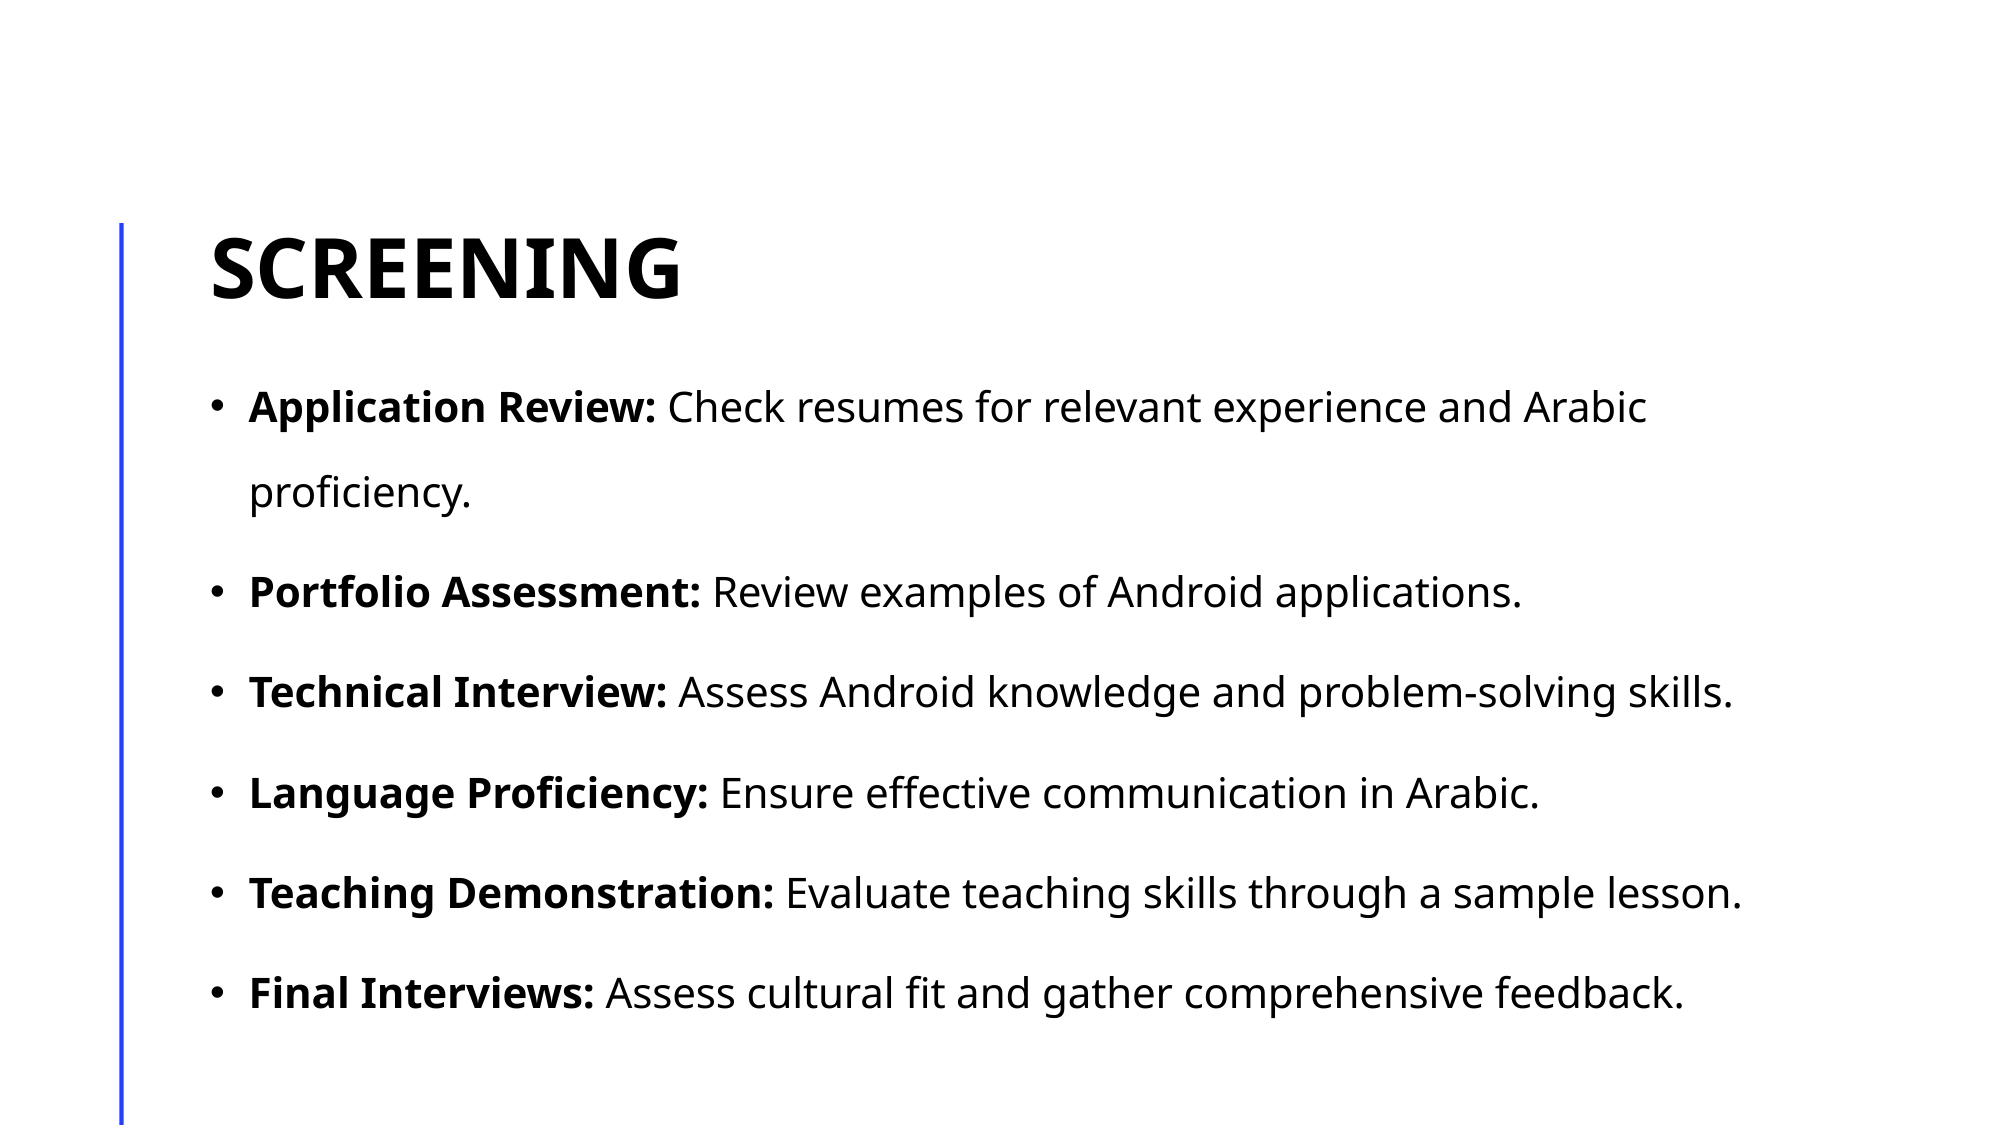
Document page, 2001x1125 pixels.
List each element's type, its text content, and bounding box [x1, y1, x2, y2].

title SCREENING [210, 104, 1865, 315]
list Application Review: Check resumes for relevant experience and Arabic proficiency. Portfolio Assessment: Review examples of Android applications. Technical Interview: Assess Android knowledge and problem-solving skills. Language Proficiency: Ensure effective communication in Arabic. Teaching Demonstration: Evaluate teaching skills through a sample lesson. Final Interviews: Assess cultural fit and gather comprehensive feedback. [210, 345, 1865, 1020]
